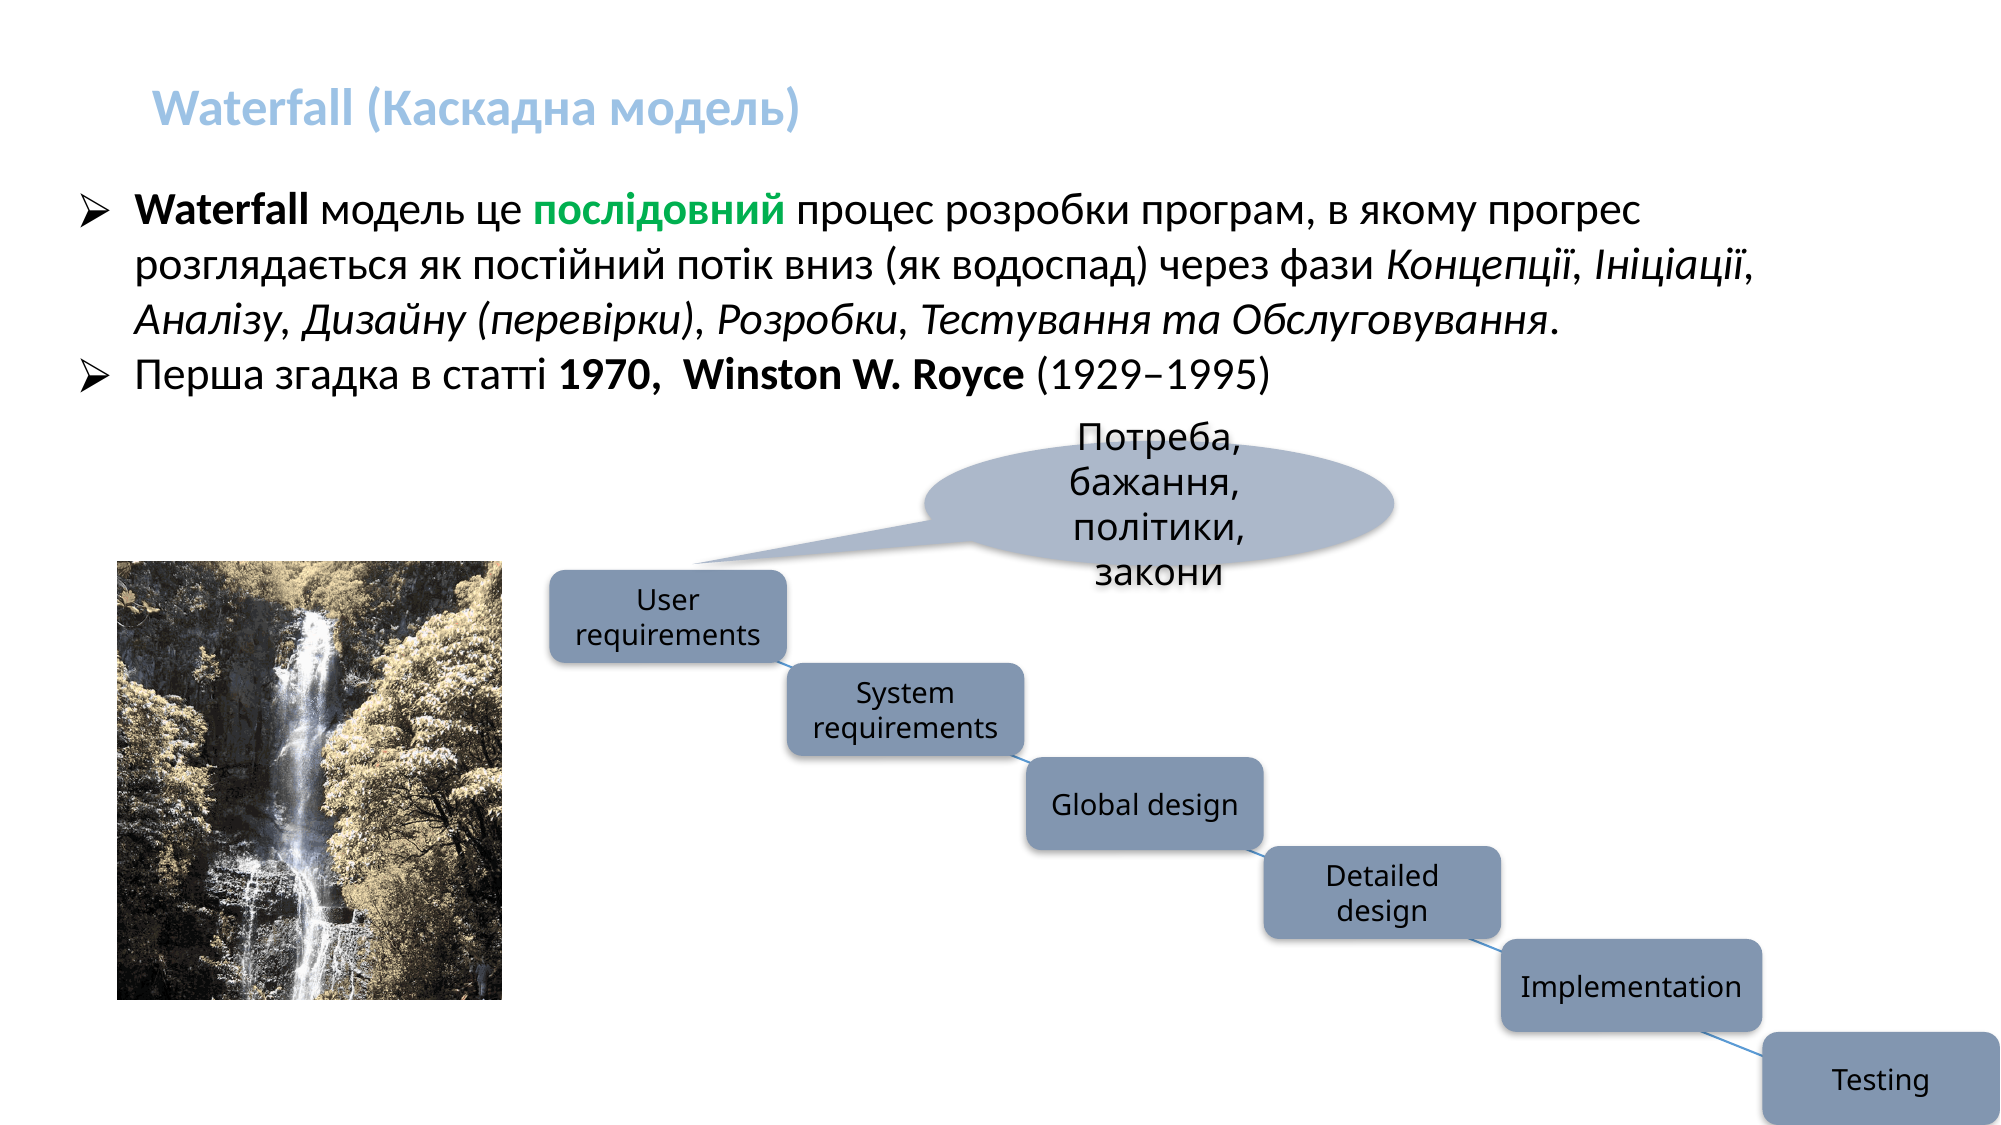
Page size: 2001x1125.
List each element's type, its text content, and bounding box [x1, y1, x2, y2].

title Waterfall (Каскадна модель) [136, 72, 1550, 171]
picture [116, 561, 502, 1000]
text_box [549, 440, 2000, 1125]
text_box Waterfall модель це послідовний процес розробки програм, в якому прогрес розглядається як постійний потік вниз (як водоспад) через фази Концепції, Ініціації, Аналізу, Дизайну (перевірки), Розробки, Тестування та Обслуговування. Перша згадка в статті 1970, Winston W. Royce (1929–1995) [63, 171, 1879, 461]
